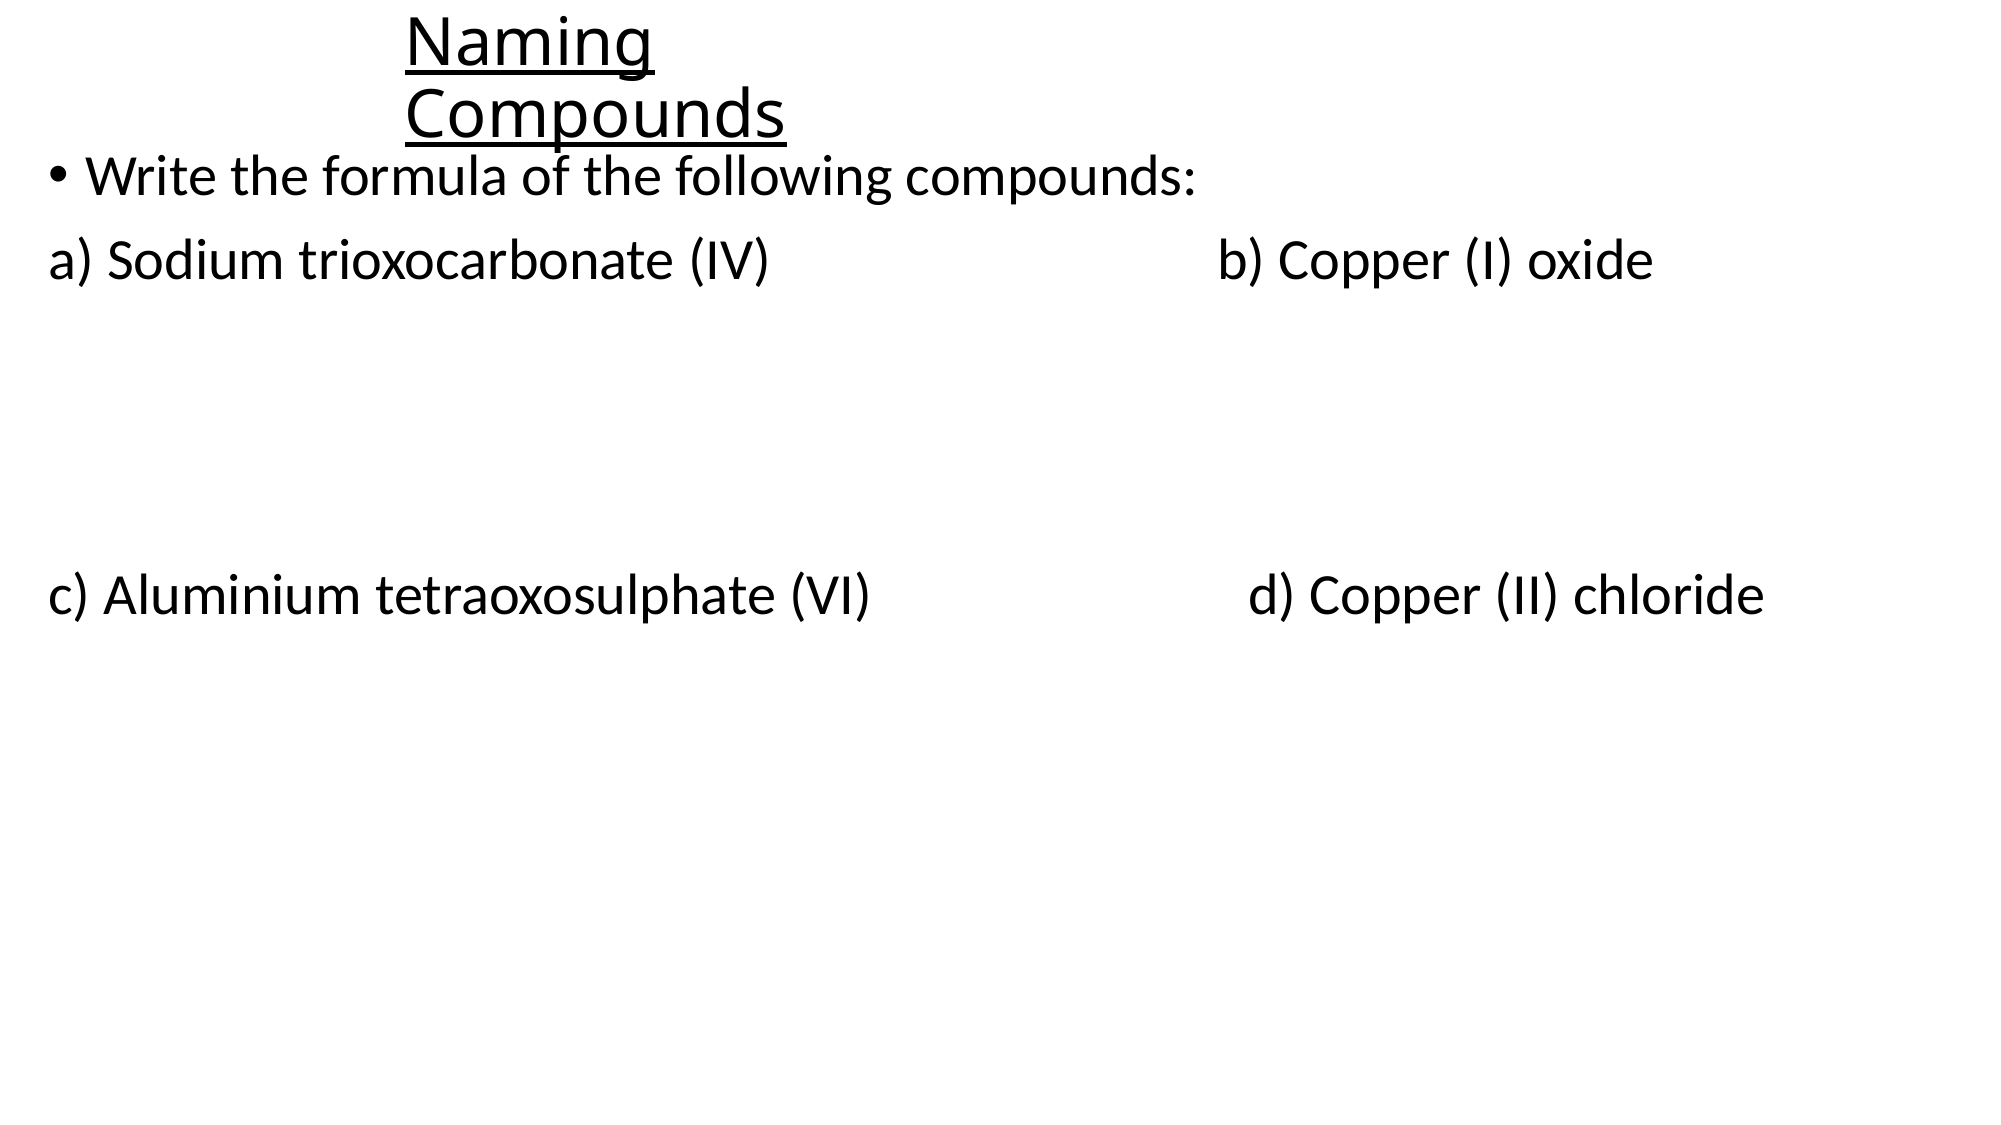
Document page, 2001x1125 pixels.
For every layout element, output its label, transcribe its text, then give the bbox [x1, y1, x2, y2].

title Naming Compounds [389, 38, 1000, 122]
list Write the formula of the following compounds: a) Sodium trioxocarbonate (IV) b) Copper (I) oxide c) Aluminium tetraoxosulphate (VI) d) Copper (II) chloride [33, 138, 1950, 1065]
